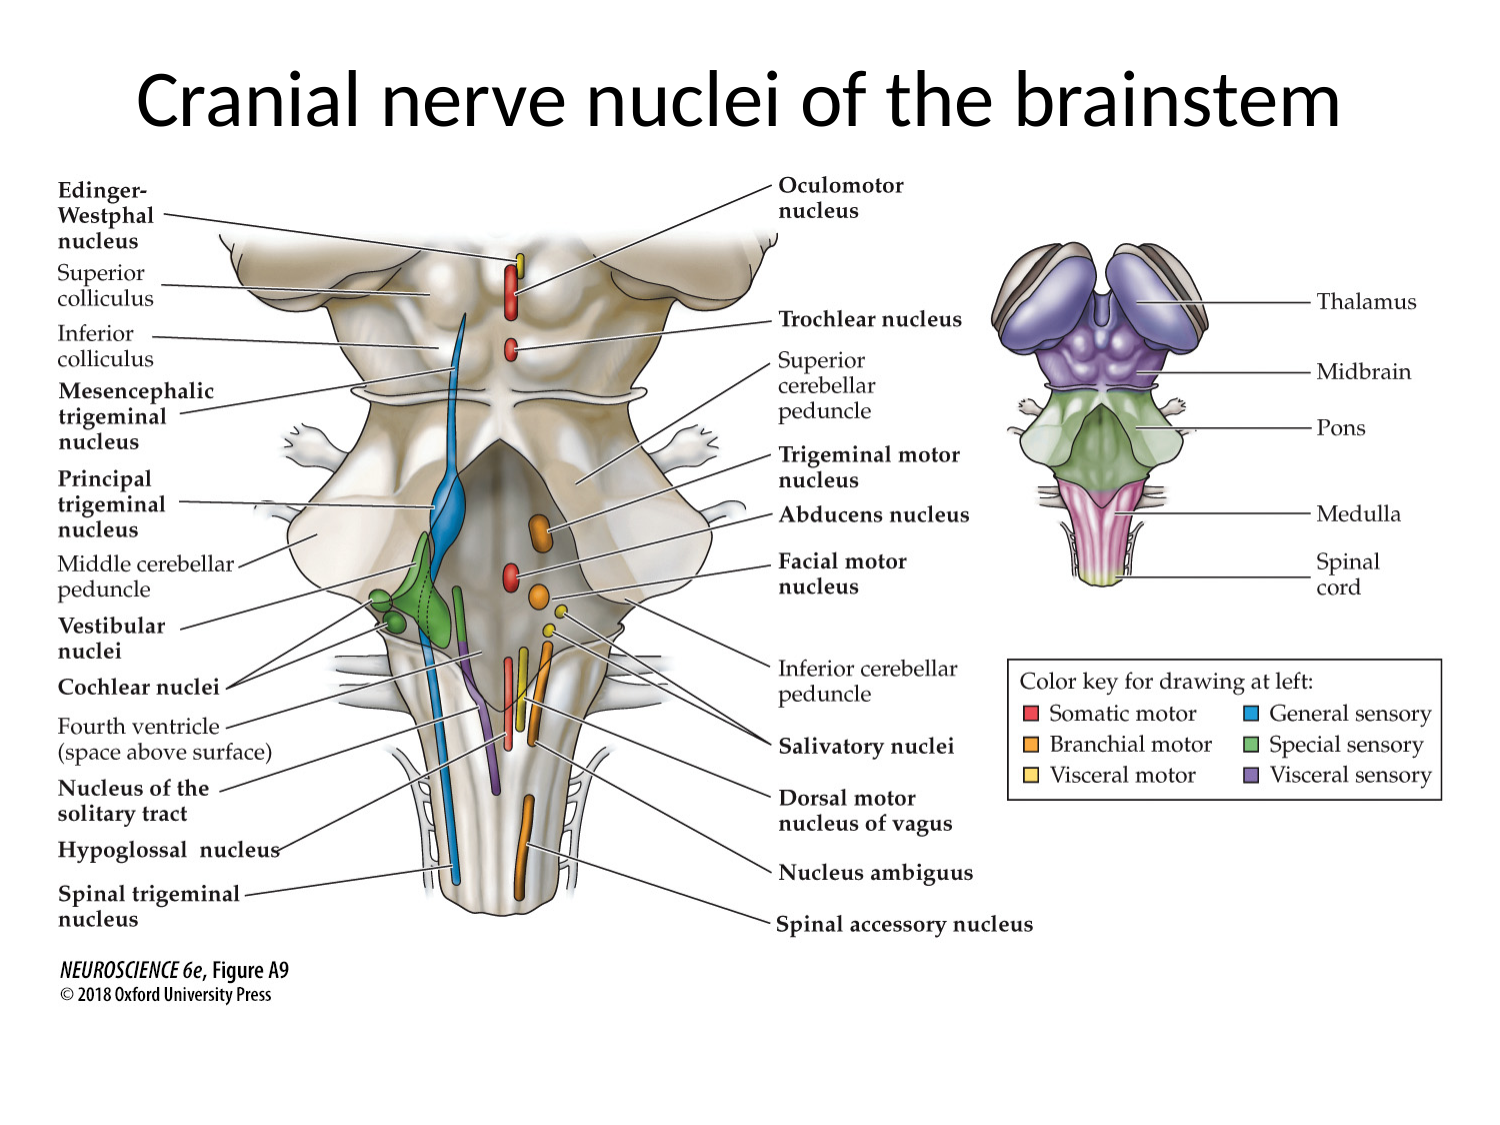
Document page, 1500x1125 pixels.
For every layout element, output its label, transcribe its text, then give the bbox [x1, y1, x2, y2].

picture [49, 166, 1451, 1009]
title Cranial nerve nuclei of the brainstem [75, 0, 1425, 164]
